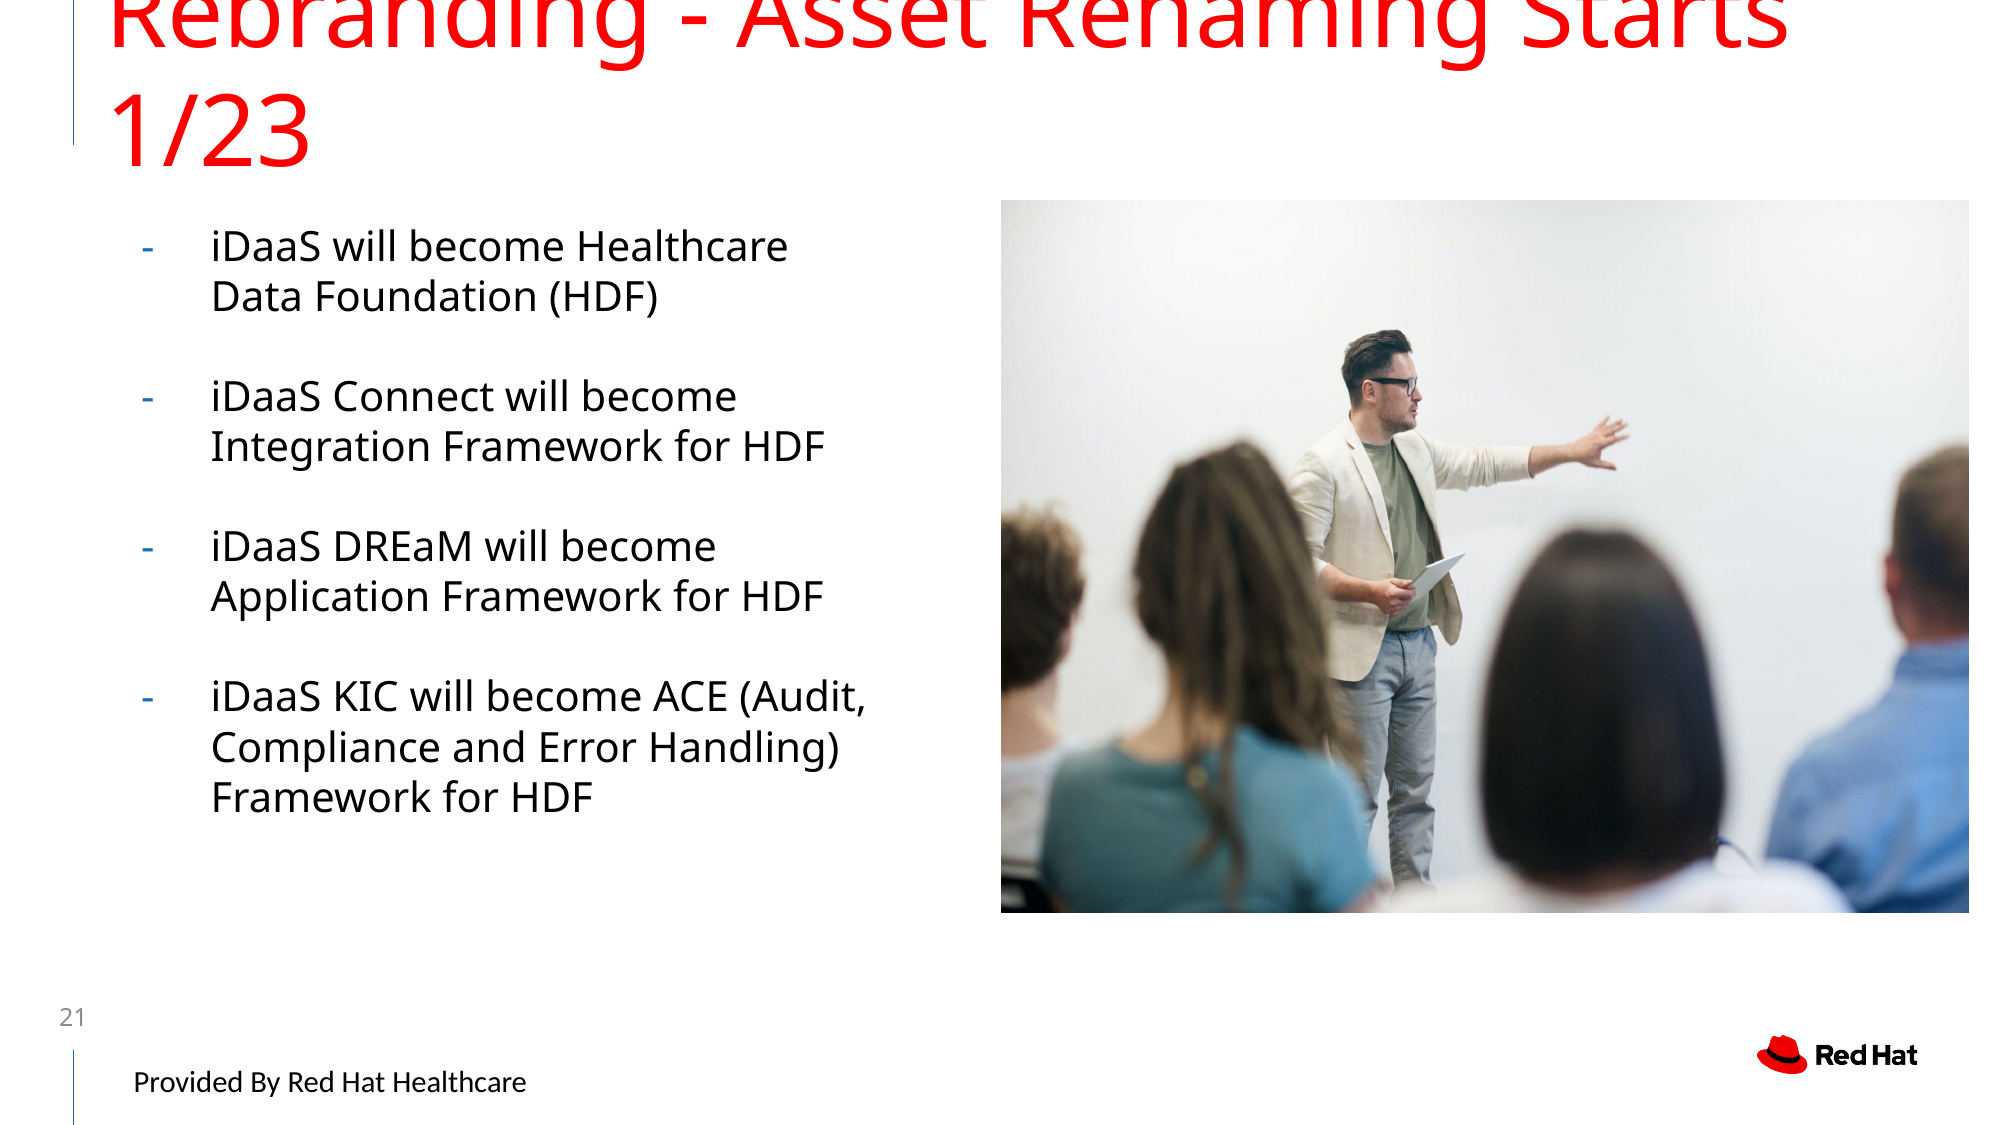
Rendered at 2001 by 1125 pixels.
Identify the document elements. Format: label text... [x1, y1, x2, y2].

subtitle Provided By Red Hat Healthcare [133, 1064, 1447, 1099]
text_box iDaaS will become Healthcare Data Foundation (HDF) iDaaS Connect will become Integration Framework for HDF iDaaS DREaM will become Application Framework for HDF iDaaS KIC will become ACE (Audit, Compliance and Error Handling) Framework for HDF [90, 200, 903, 841]
slide_number 21 [13, 1012, 134, 1036]
subtitle Rebranding - Asset Renaming Starts 1/23 [33, 0, 1955, 134]
picture [1757, 1035, 1918, 1074]
picture [1001, 200, 1969, 913]
